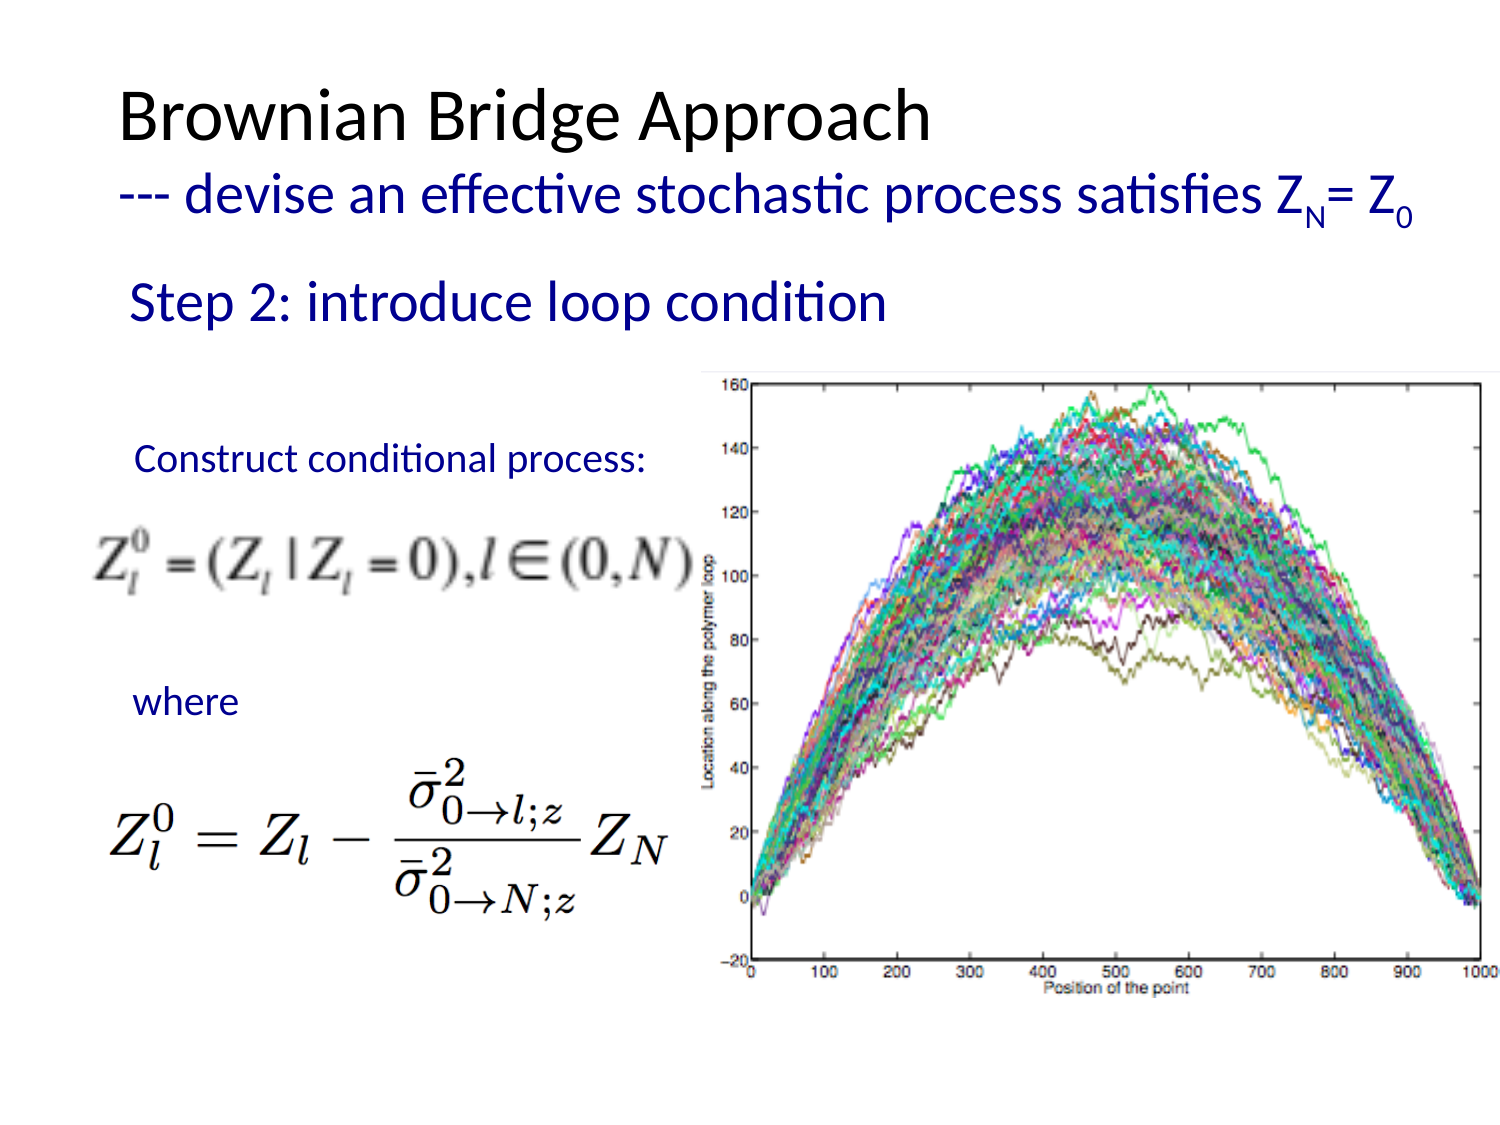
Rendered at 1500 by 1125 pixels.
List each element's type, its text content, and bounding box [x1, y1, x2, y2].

text_box where [117, 666, 255, 730]
text_box Brownian Bridge Approach --- devise an effective stochastic process satisfies ZN= Z0 [103, 58, 1428, 243]
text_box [87, 515, 701, 605]
text_box Construct conditional process: [119, 423, 663, 489]
text_box Step 2: introduce loop condition [114, 255, 904, 341]
picture [96, 731, 672, 927]
picture [701, 371, 1500, 999]
